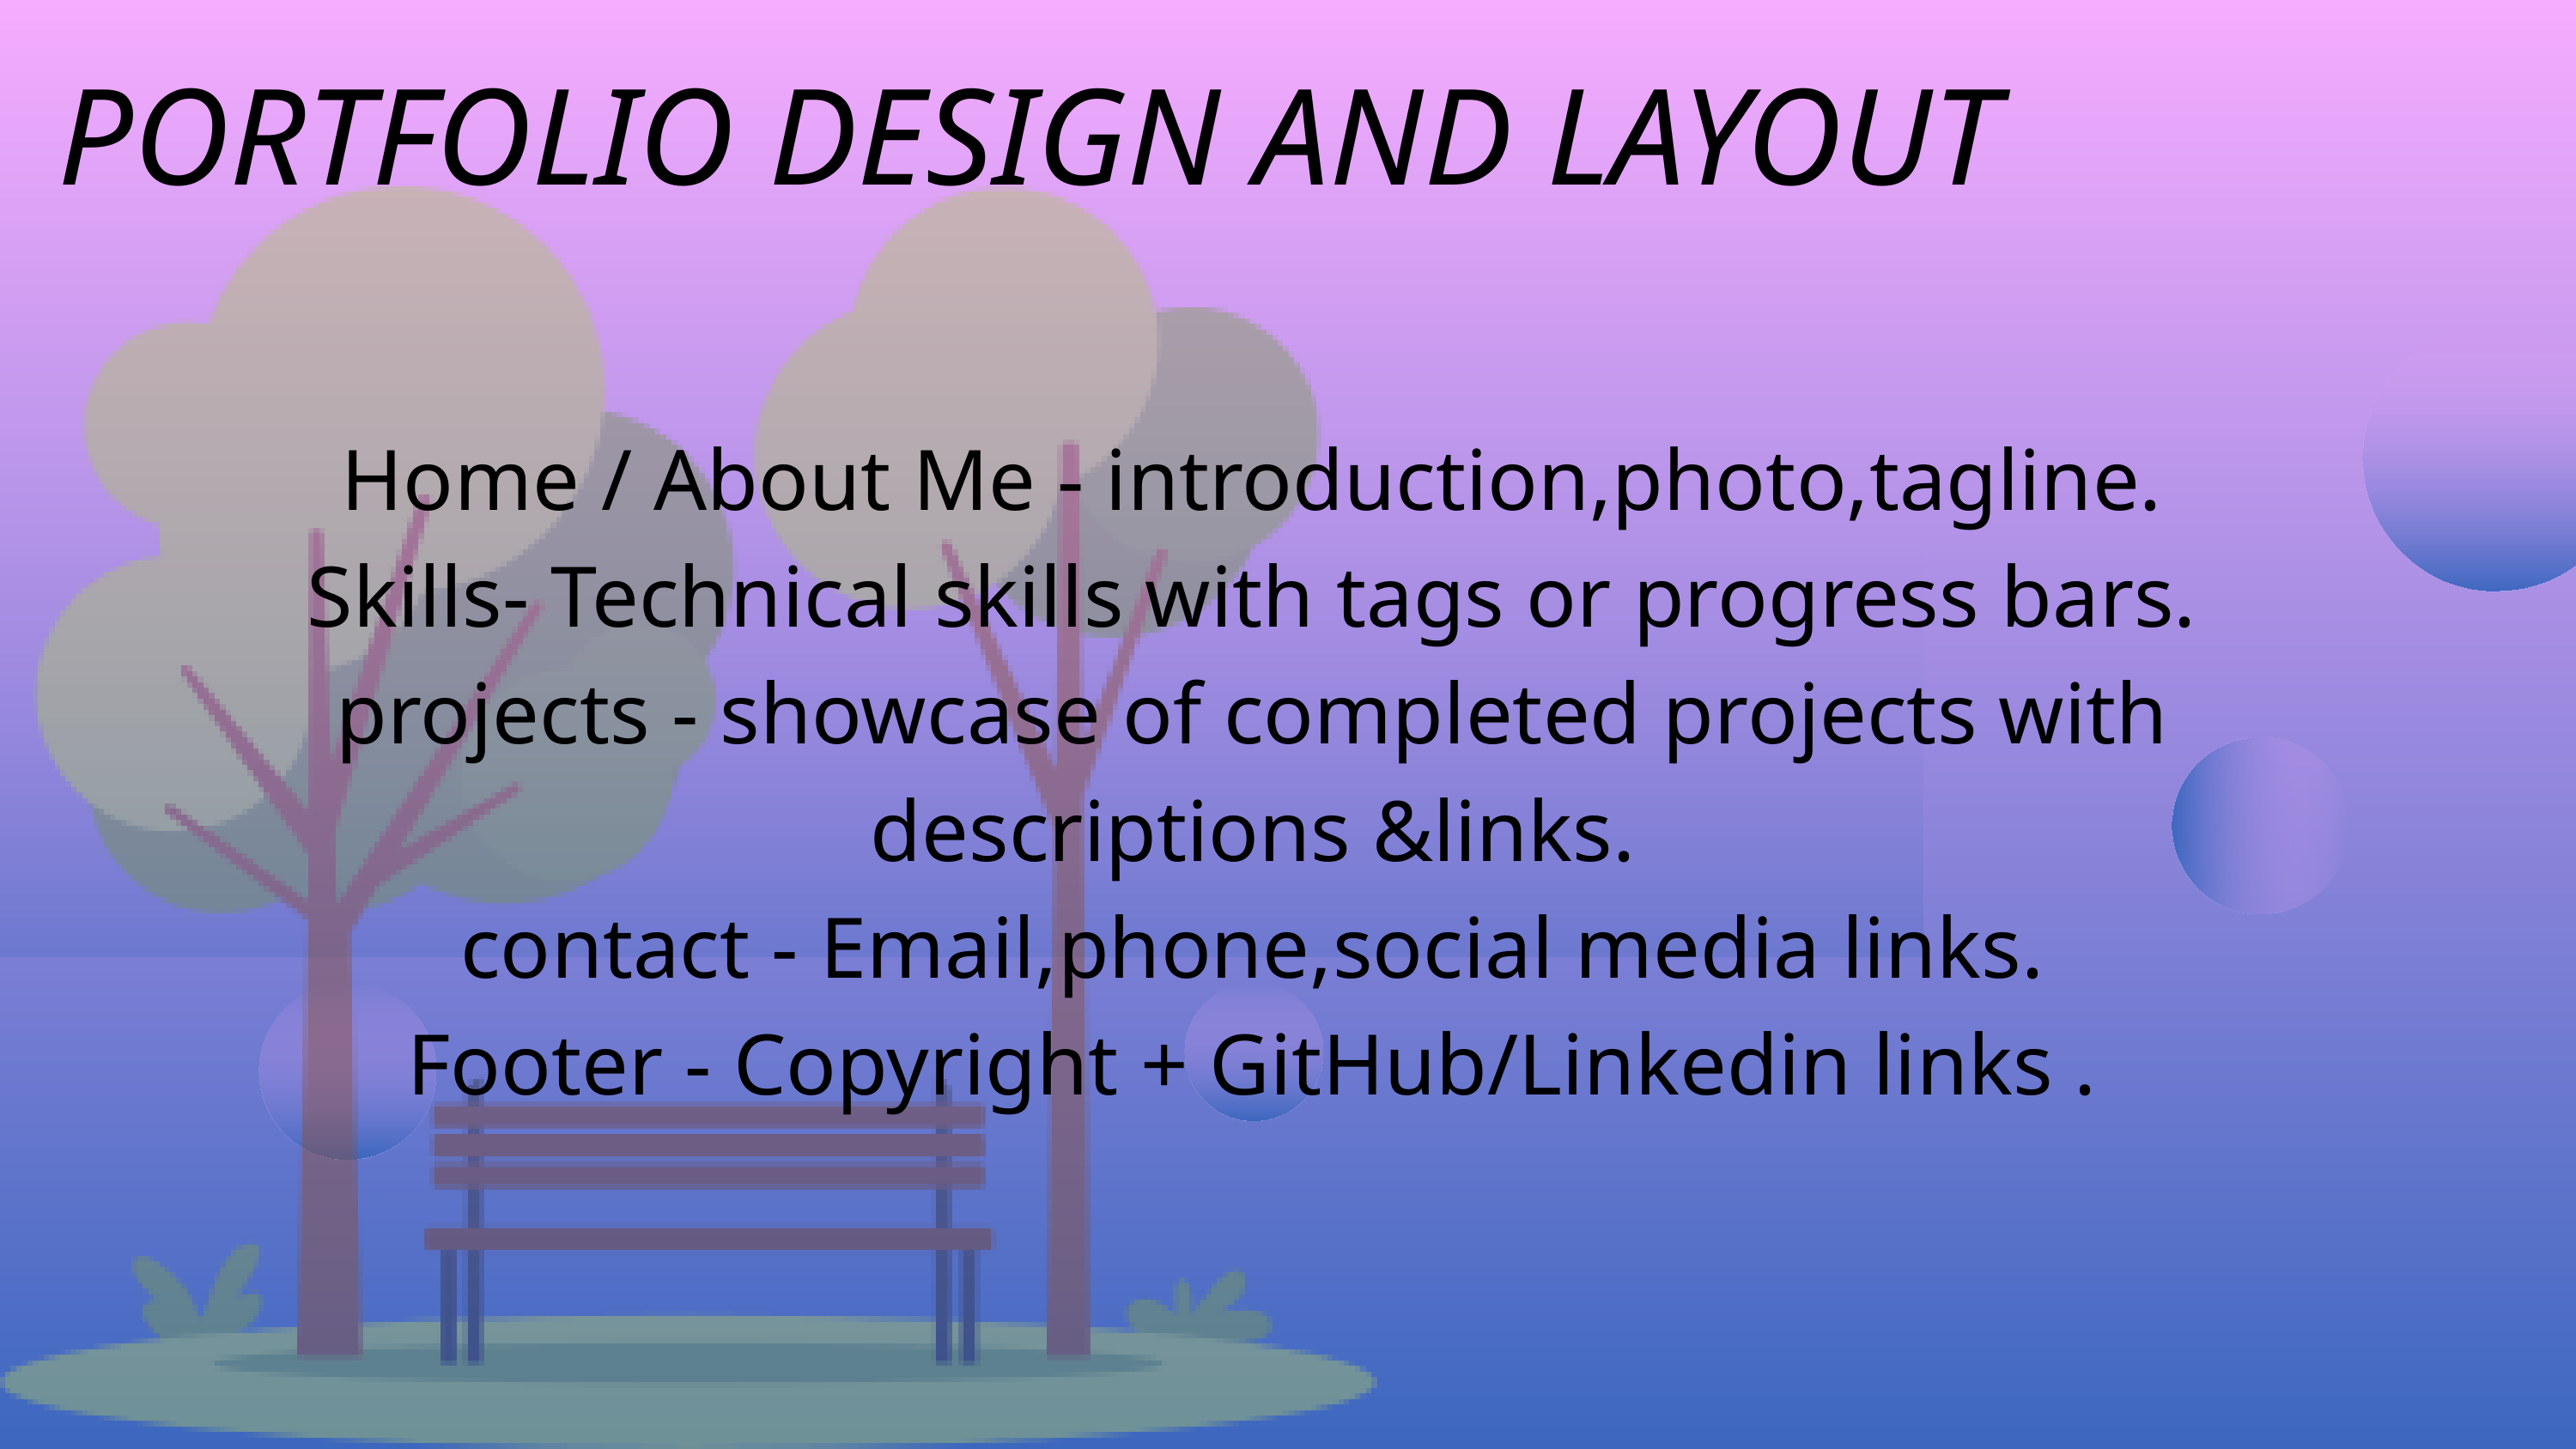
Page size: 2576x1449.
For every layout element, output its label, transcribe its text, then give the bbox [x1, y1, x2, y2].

text_box [0, 967, 1377, 1449]
text_box Home / About Me - introduction,photo,tagline. Skills- Technical skills with tags or progress bars. projects - showcase of completed projects with descriptions &links. contact - Email,phone,social media links. Footer - Copyright + GitHub/Linkedin links . [110, 409, 2397, 1229]
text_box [2172, 737, 2350, 914]
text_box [2362, 324, 2576, 591]
text_box PORTFOLIO DESIGN AND LAYOUT [0, 25, 2059, 212]
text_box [1184, 982, 1323, 1121]
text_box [258, 982, 437, 1160]
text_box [0, 295, 1923, 957]
text_box [0, 212, 1377, 294]
